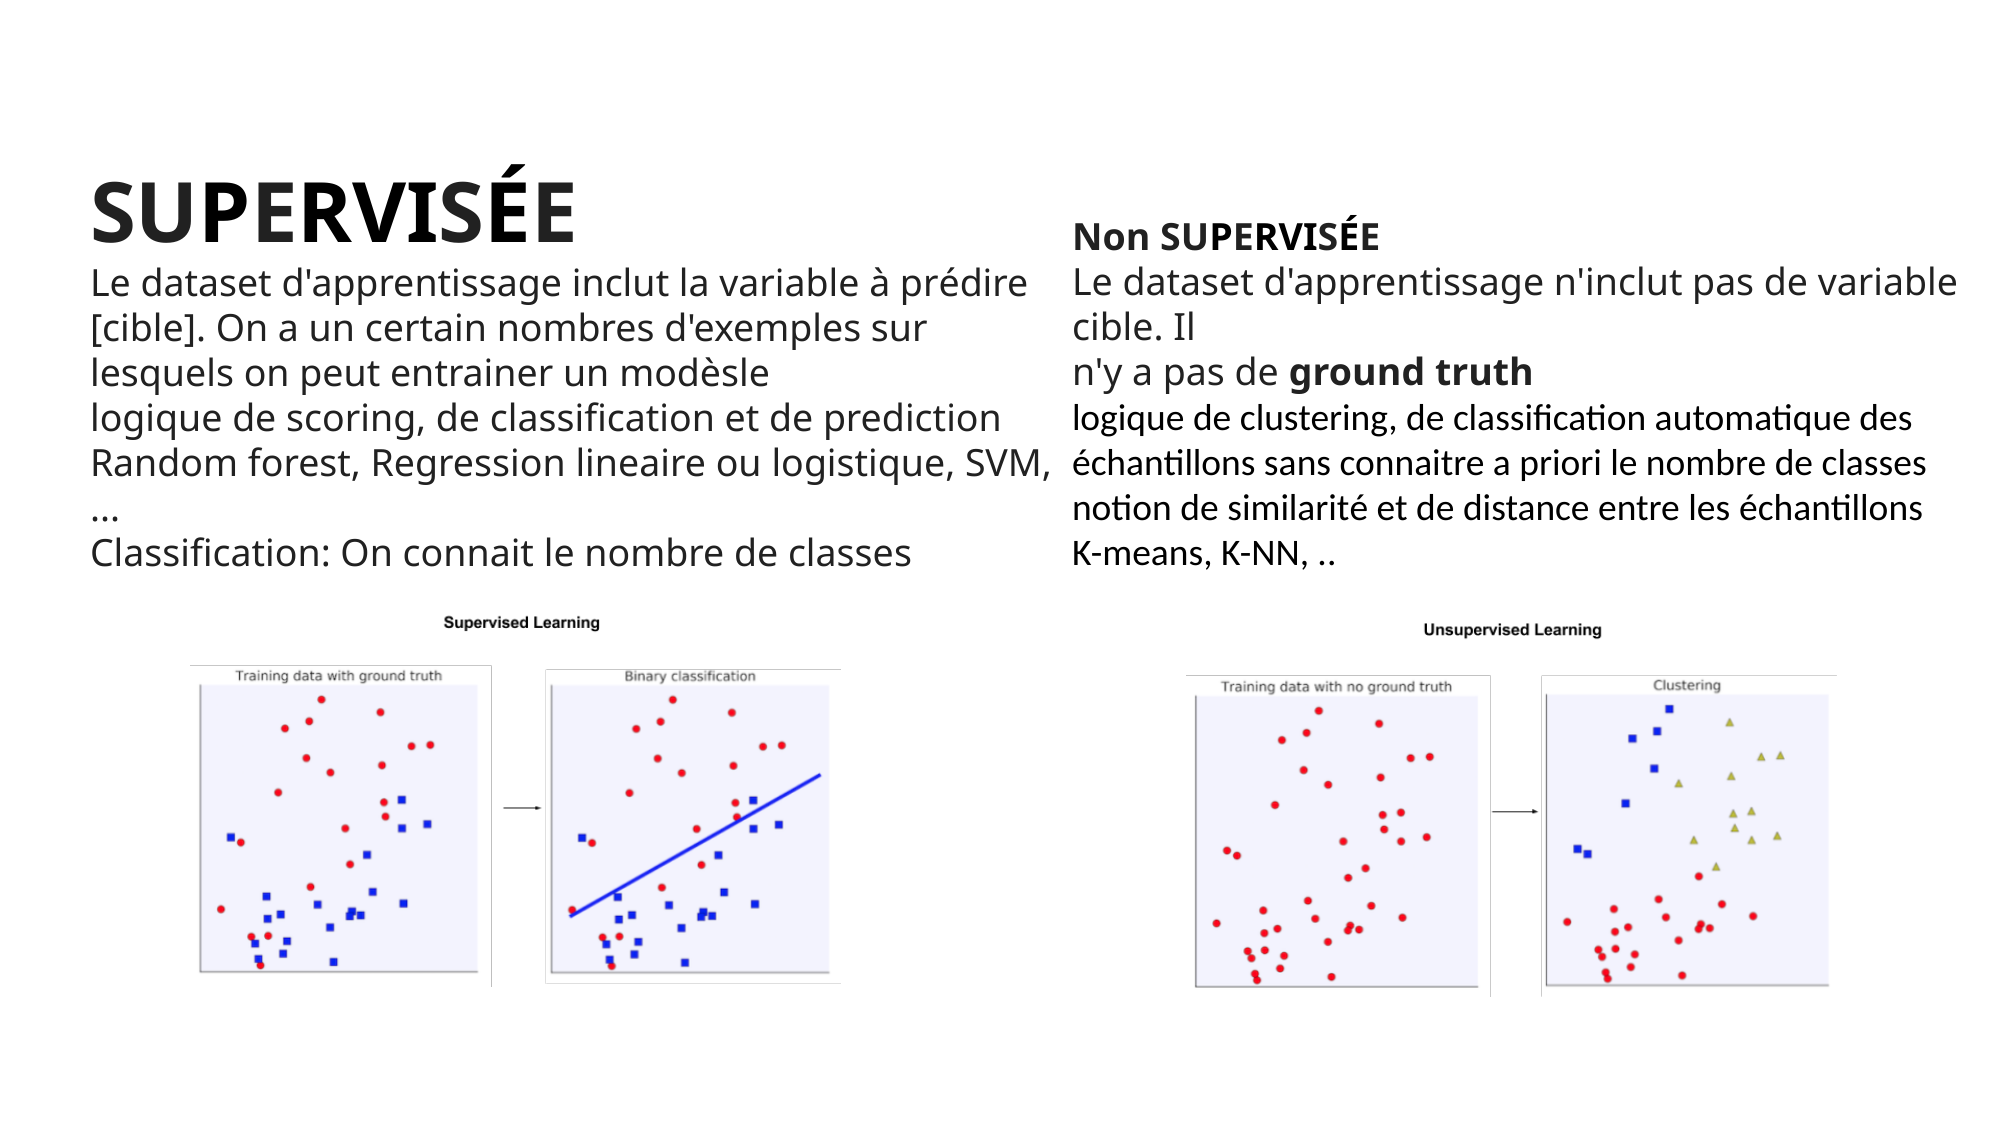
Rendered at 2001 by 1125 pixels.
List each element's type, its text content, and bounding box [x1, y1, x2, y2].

text_box Non SUPERVISÉE Le dataset d'apprentissage n'inclut pas de variable cible. Il n'y a pas de ground truth logique de clustering, de classification automatique des échantillons sans connaitre a priori le nombre de classes notion de similarité et de distance entre les échantillons K-means, K-NN, .. [1057, 205, 2000, 626]
text_box SUPERVISÉE Le dataset d'apprentissage inclut la variable à prédire [cible]. On a un certain nombres d'exemples sur lesquels on peut entrainer un modèsle logique de scoring, de classification et de prediction Random forest, Regression lineaire ou logistique, SVM, ... Classification: On connait le nombre de classes [75, 151, 1076, 582]
picture [190, 605, 841, 987]
picture [1186, 612, 1837, 997]
